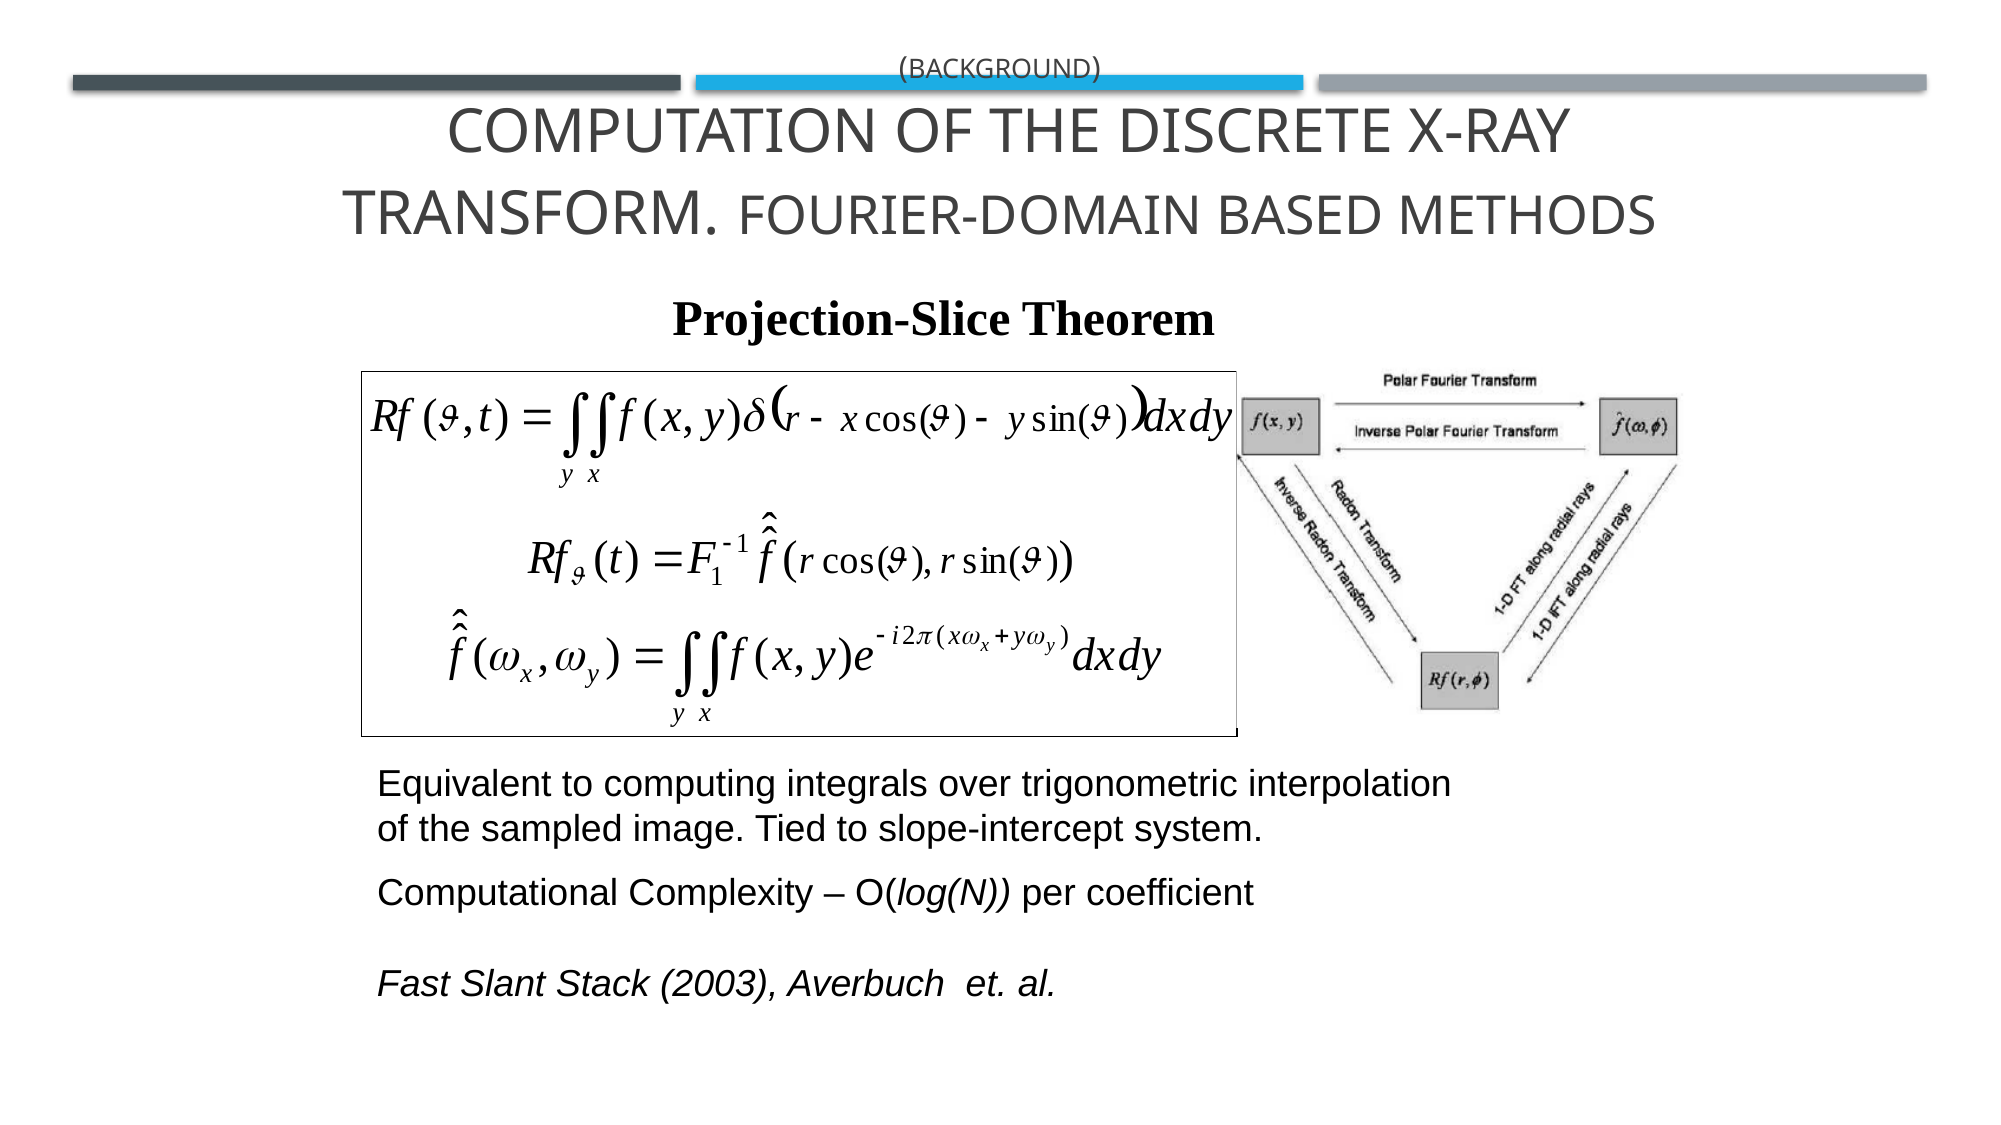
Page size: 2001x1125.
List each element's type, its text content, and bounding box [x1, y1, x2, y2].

picture [1235, 349, 1686, 729]
text_box Equivalent to computing integrals over trigonometric interpolation of the sampled image. Tied to slope-intercept system. Computational Complexity – O(log(N)) per coefficient [362, 751, 1473, 920]
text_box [361, 371, 1234, 737]
title (Background) Computation of the Discrete X-ray Transform. Fourier-Domain Based Methods [324, 30, 1675, 256]
text_box Projection-Slice Theorem [657, 277, 1267, 353]
text_box Fast Slant Stack (2003), Averbuch et. al. [362, 951, 1249, 1011]
